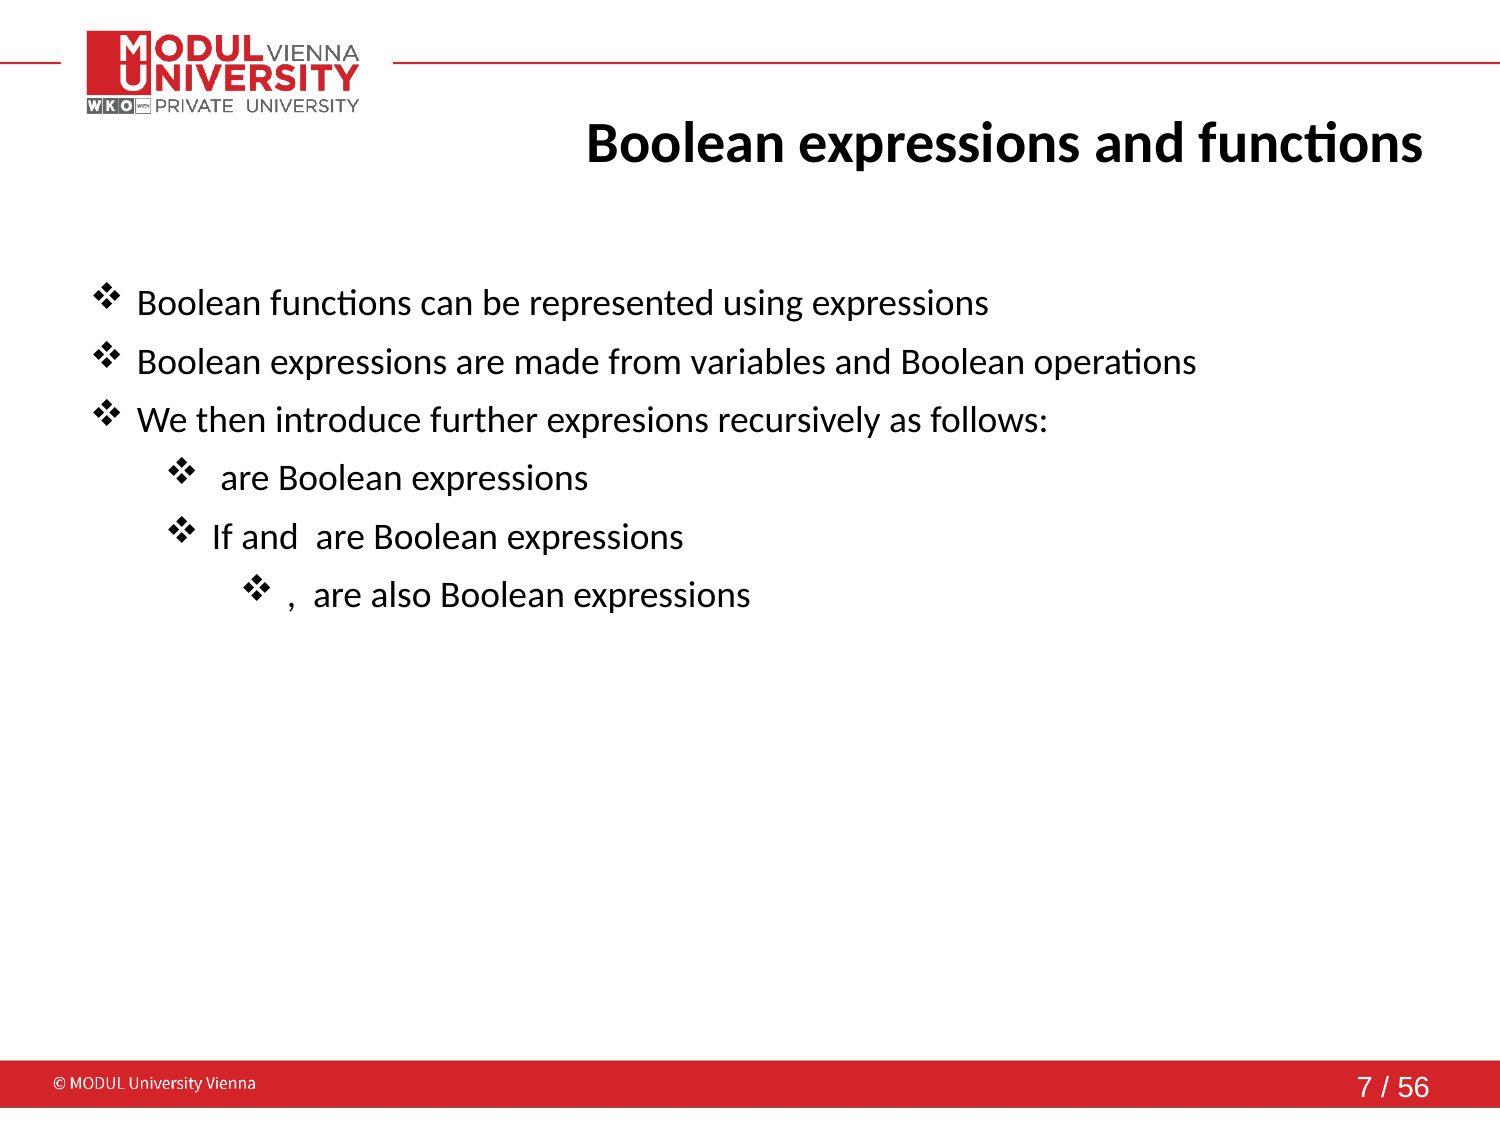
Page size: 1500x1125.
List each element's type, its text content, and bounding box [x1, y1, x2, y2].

picture [0, 0, 1500, 1125]
title Boolean expressions and functions [51, 45, 1439, 233]
